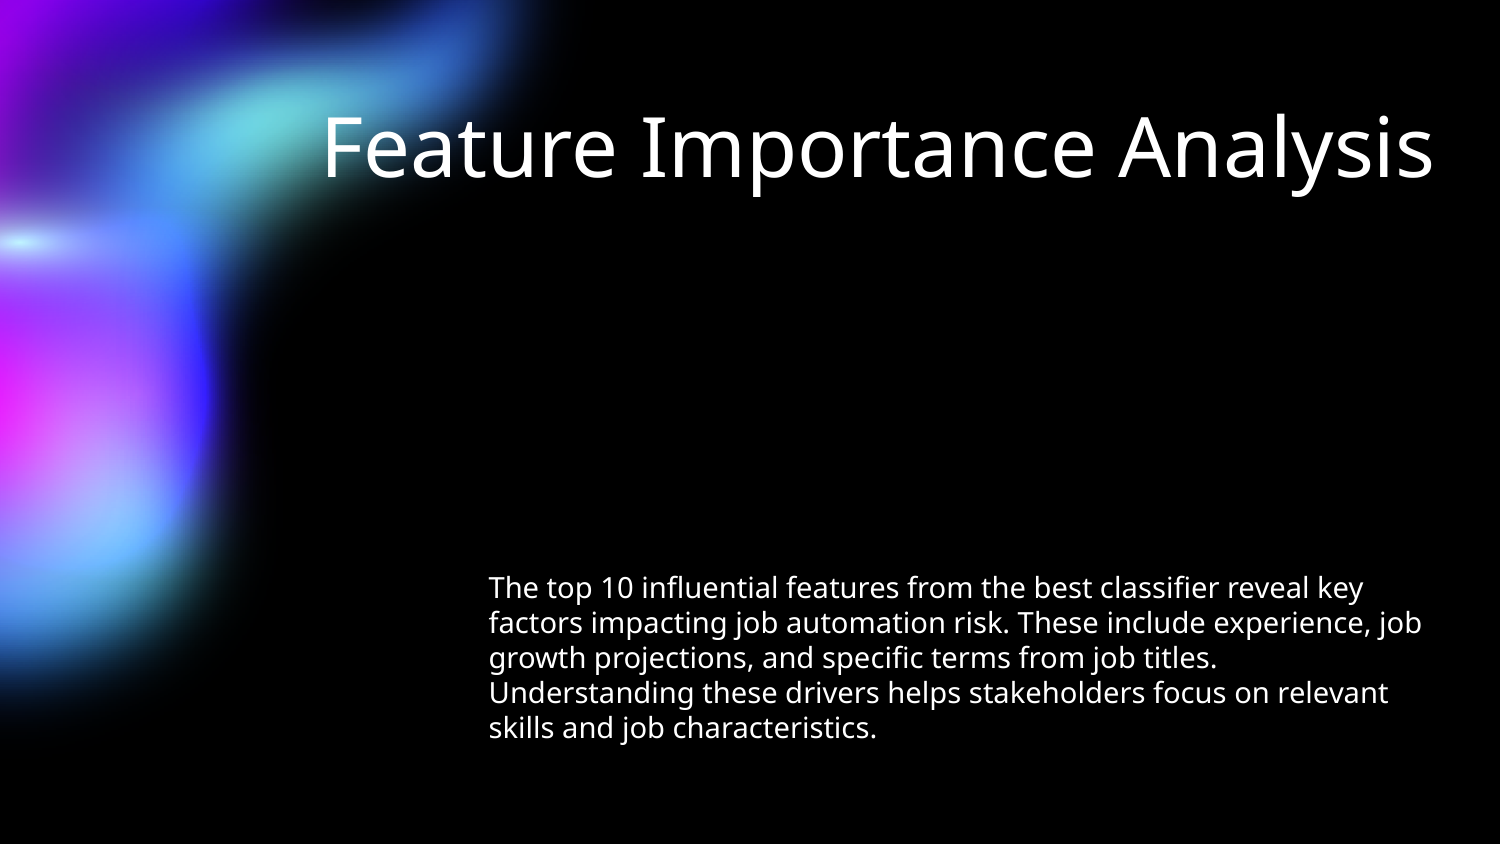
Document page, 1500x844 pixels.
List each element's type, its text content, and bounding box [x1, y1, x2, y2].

picture [0, 0, 1491, 844]
title Feature Importance Analysis [275, 79, 1452, 302]
subtitle The top 10 influential features from the best classifier reveal key factors impacting job automation risk. These include experience, job growth projections, and specific terms from job titles. Understanding these drivers helps stakeholders focus on relevant skills and job characteristics. [473, 312, 1439, 760]
